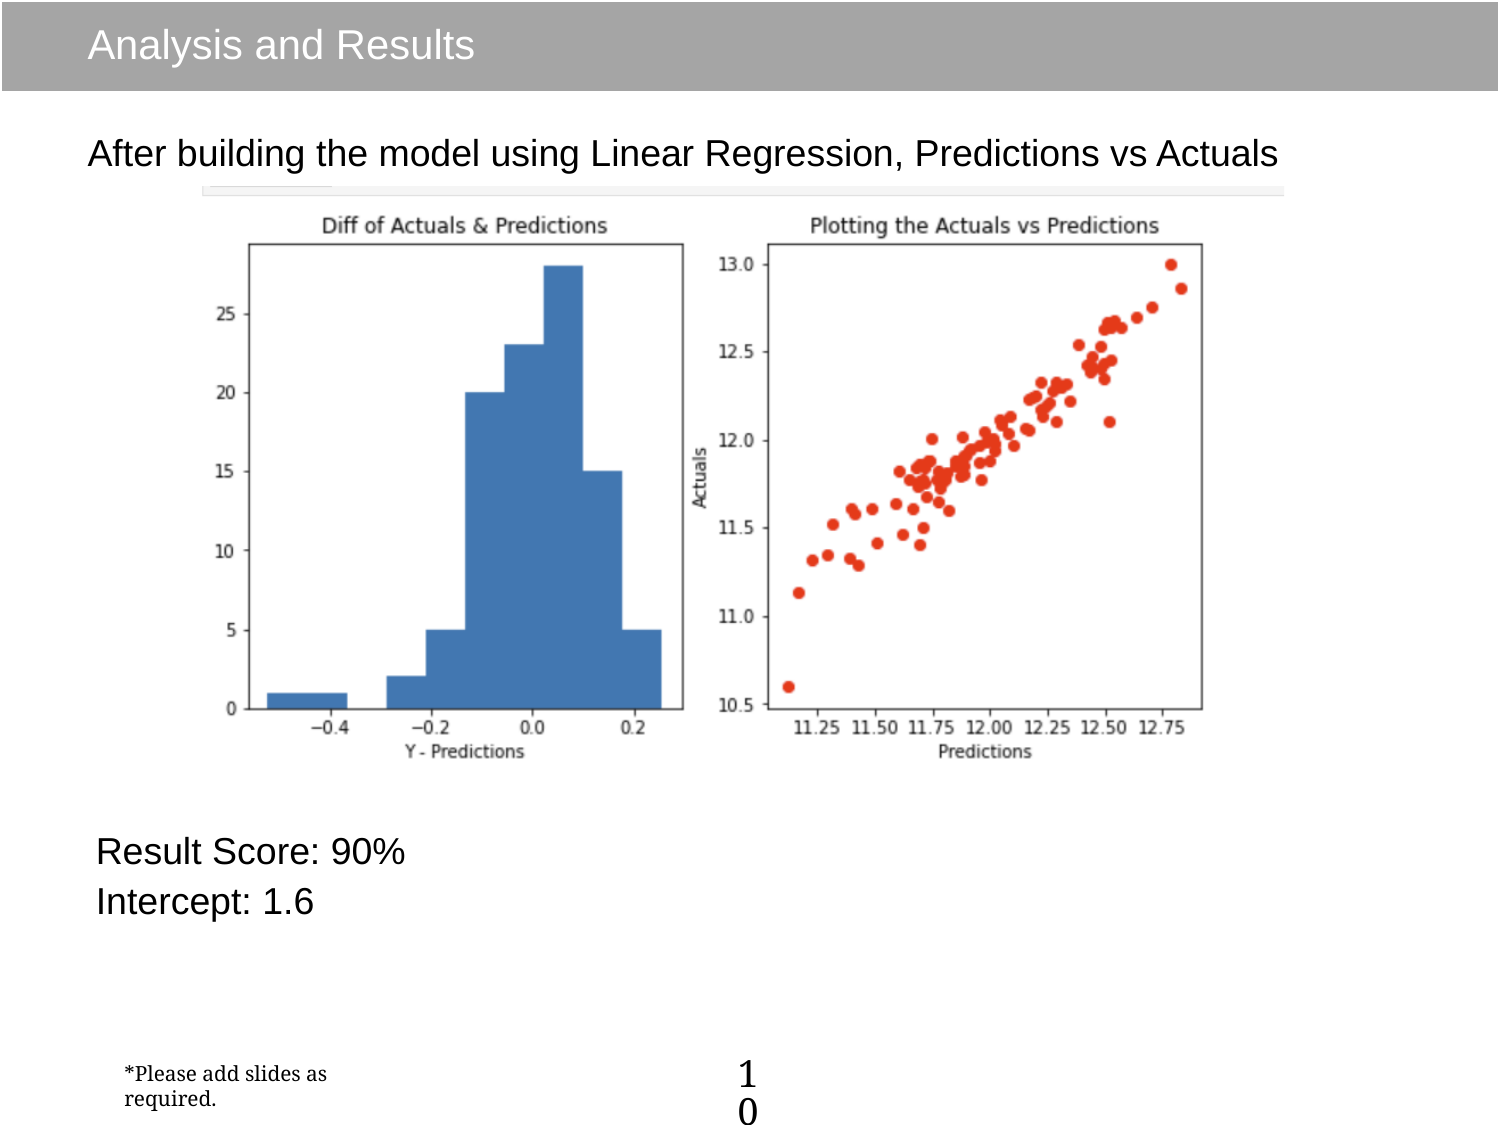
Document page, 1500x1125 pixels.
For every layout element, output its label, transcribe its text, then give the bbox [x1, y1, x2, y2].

slide_number 10 [730, 1042, 770, 1125]
title Analysis and Results [79, 2, 1231, 91]
text_box After building the model using Linear Regression, Predictions vs Actuals [79, 117, 1381, 337]
text_box *Please add slides as required. [116, 1053, 413, 1118]
picture [193, 185, 1285, 775]
text_box Result Score: 90% Intercept: 1.6 [88, 815, 1390, 1035]
